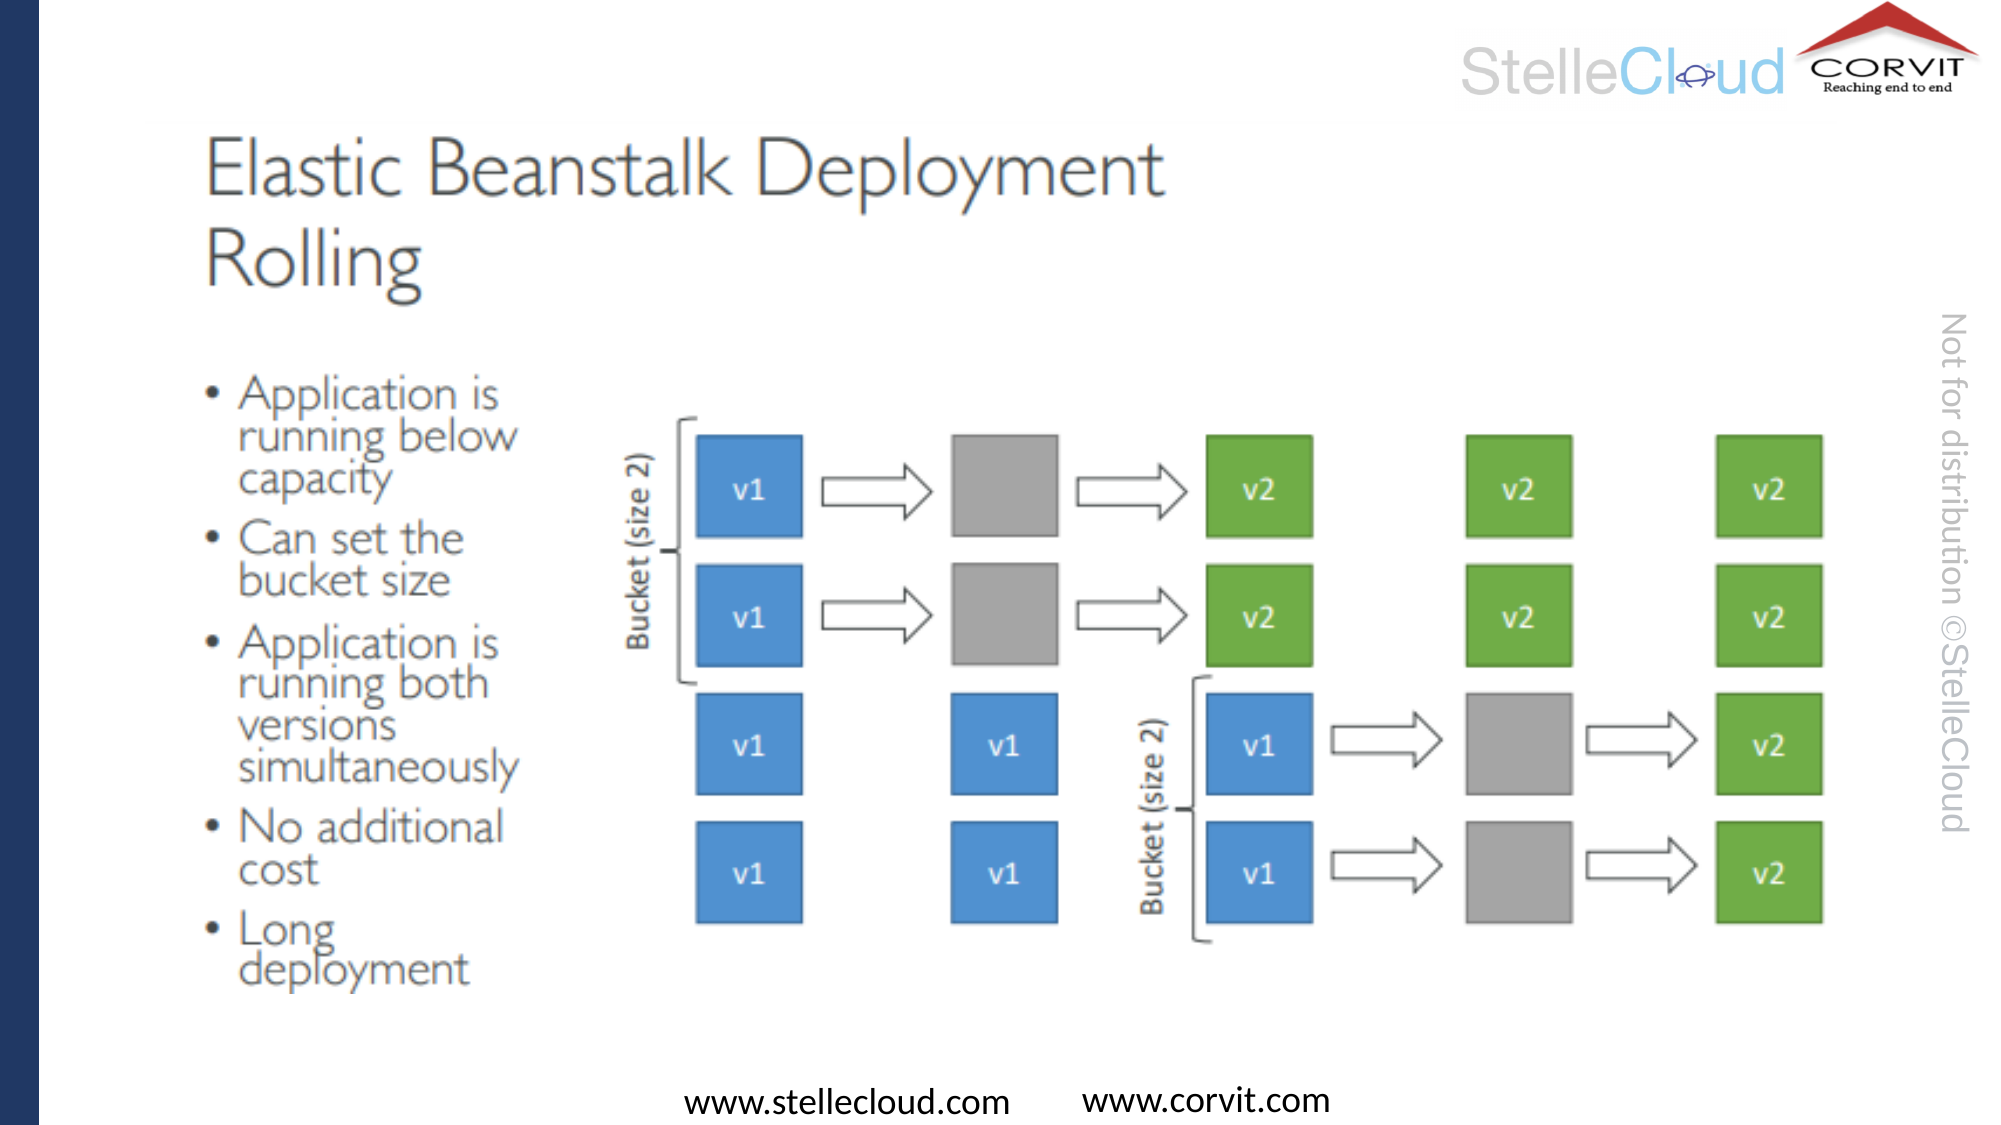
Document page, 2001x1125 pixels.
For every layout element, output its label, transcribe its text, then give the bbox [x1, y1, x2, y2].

picture [1455, 0, 1988, 111]
text_box Not for distribution ⒸStelleCloud [1927, 297, 1988, 1125]
text_box www.stellecloud.com [669, 1069, 1027, 1125]
text_box www.corvit.com [1067, 1067, 1347, 1125]
picture [145, 121, 1837, 994]
